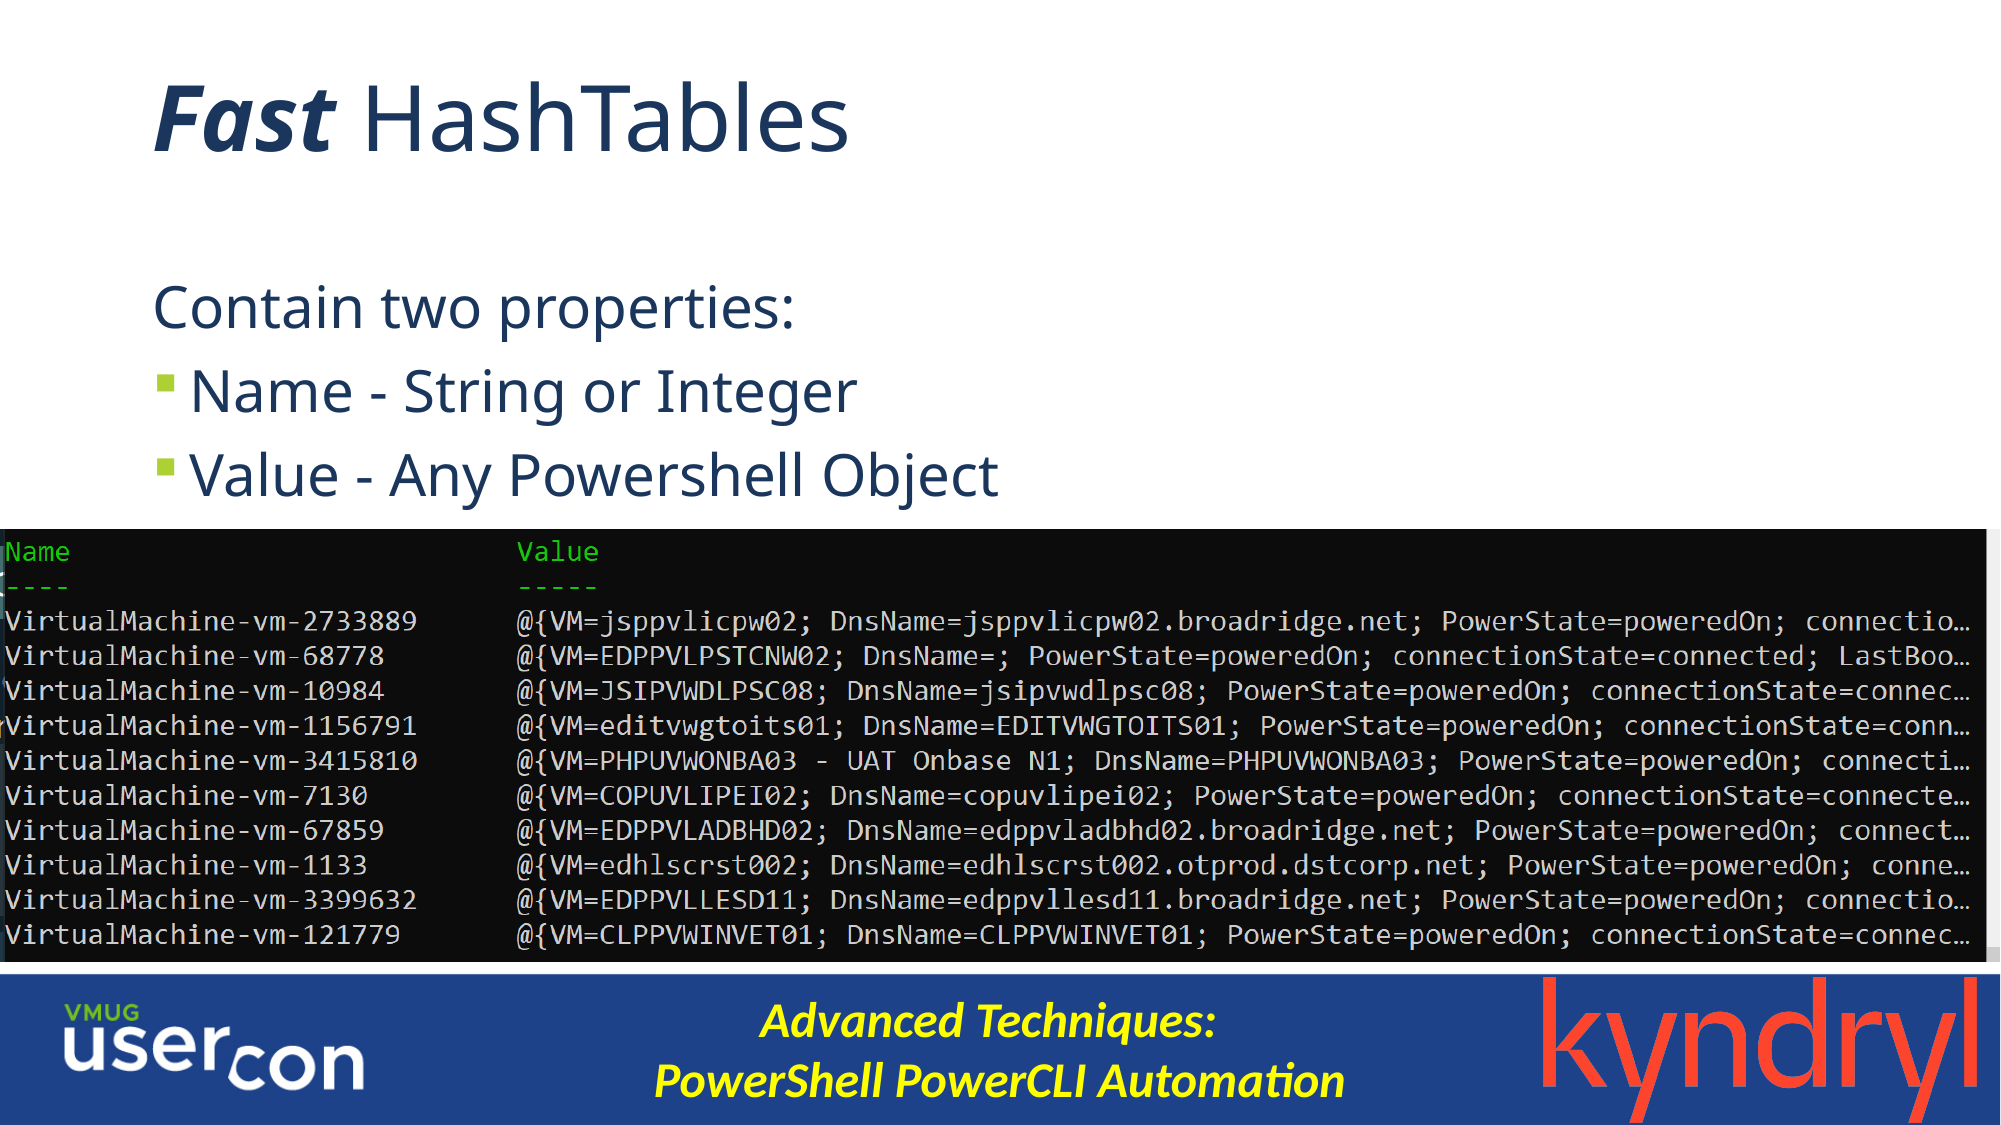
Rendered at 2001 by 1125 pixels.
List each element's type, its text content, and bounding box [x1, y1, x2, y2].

picture [0, 0, 2001, 1125]
list Contain two properties: Name - String or Integer Value - Any Powershell Object [137, 271, 1863, 529]
title Fast HashTables [137, 64, 1863, 271]
